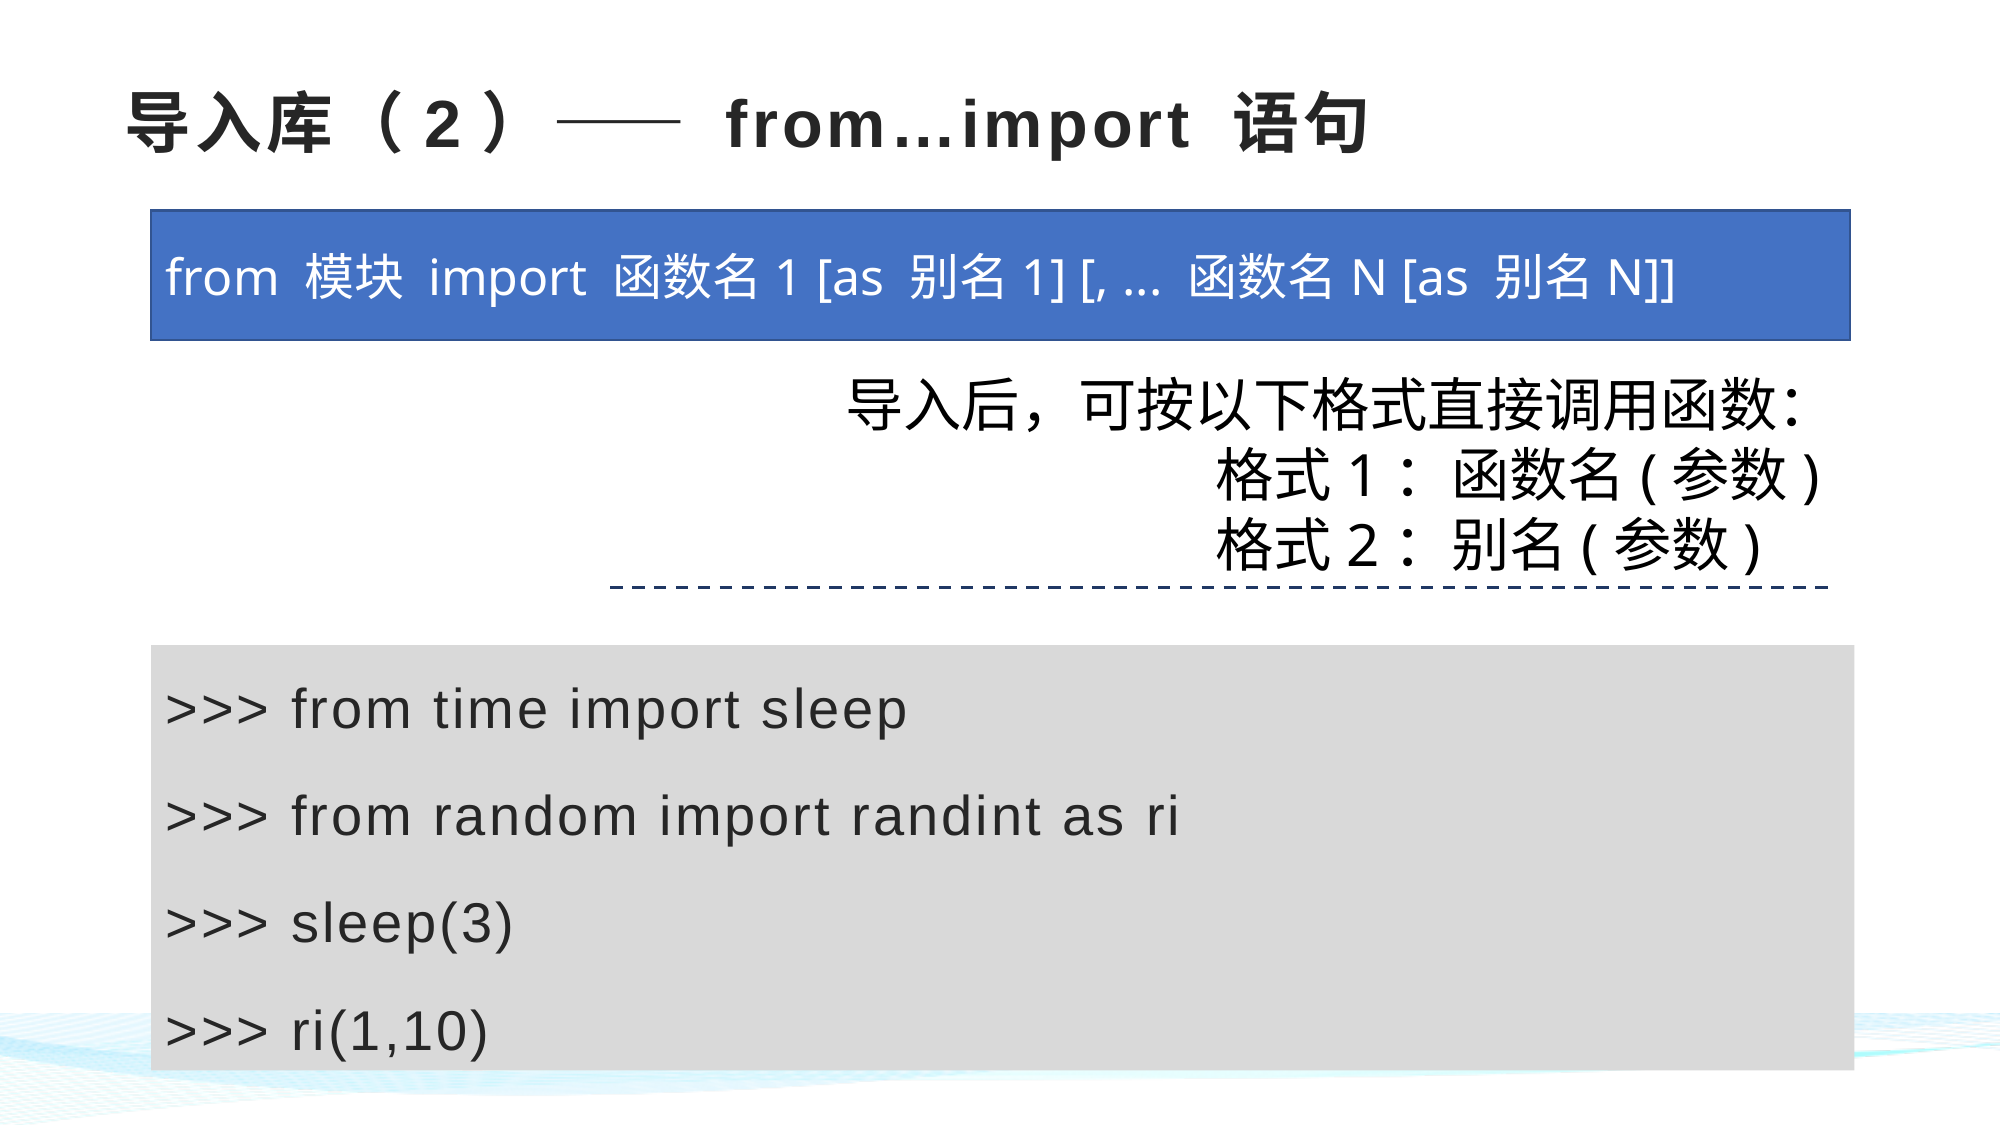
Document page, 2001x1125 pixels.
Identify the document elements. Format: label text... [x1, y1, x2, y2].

list >>> from time import sleep >>> from random import randint as ri >>> sleep(3) >>> ri(1,10) [151, 645, 1855, 1071]
picture [0, 1013, 2000, 1125]
text_box 导入后，可按以下格式直接调用函数： 格式1：函数名(参数) 格式2：别名(参数) [610, 360, 1851, 586]
text_box from 模块 import 函数名1 [as 别名1] [, ... 函数名N [as 别名N]] [150, 209, 1851, 341]
title 导入库（2）—— from…import 语句 [109, 72, 1891, 191]
